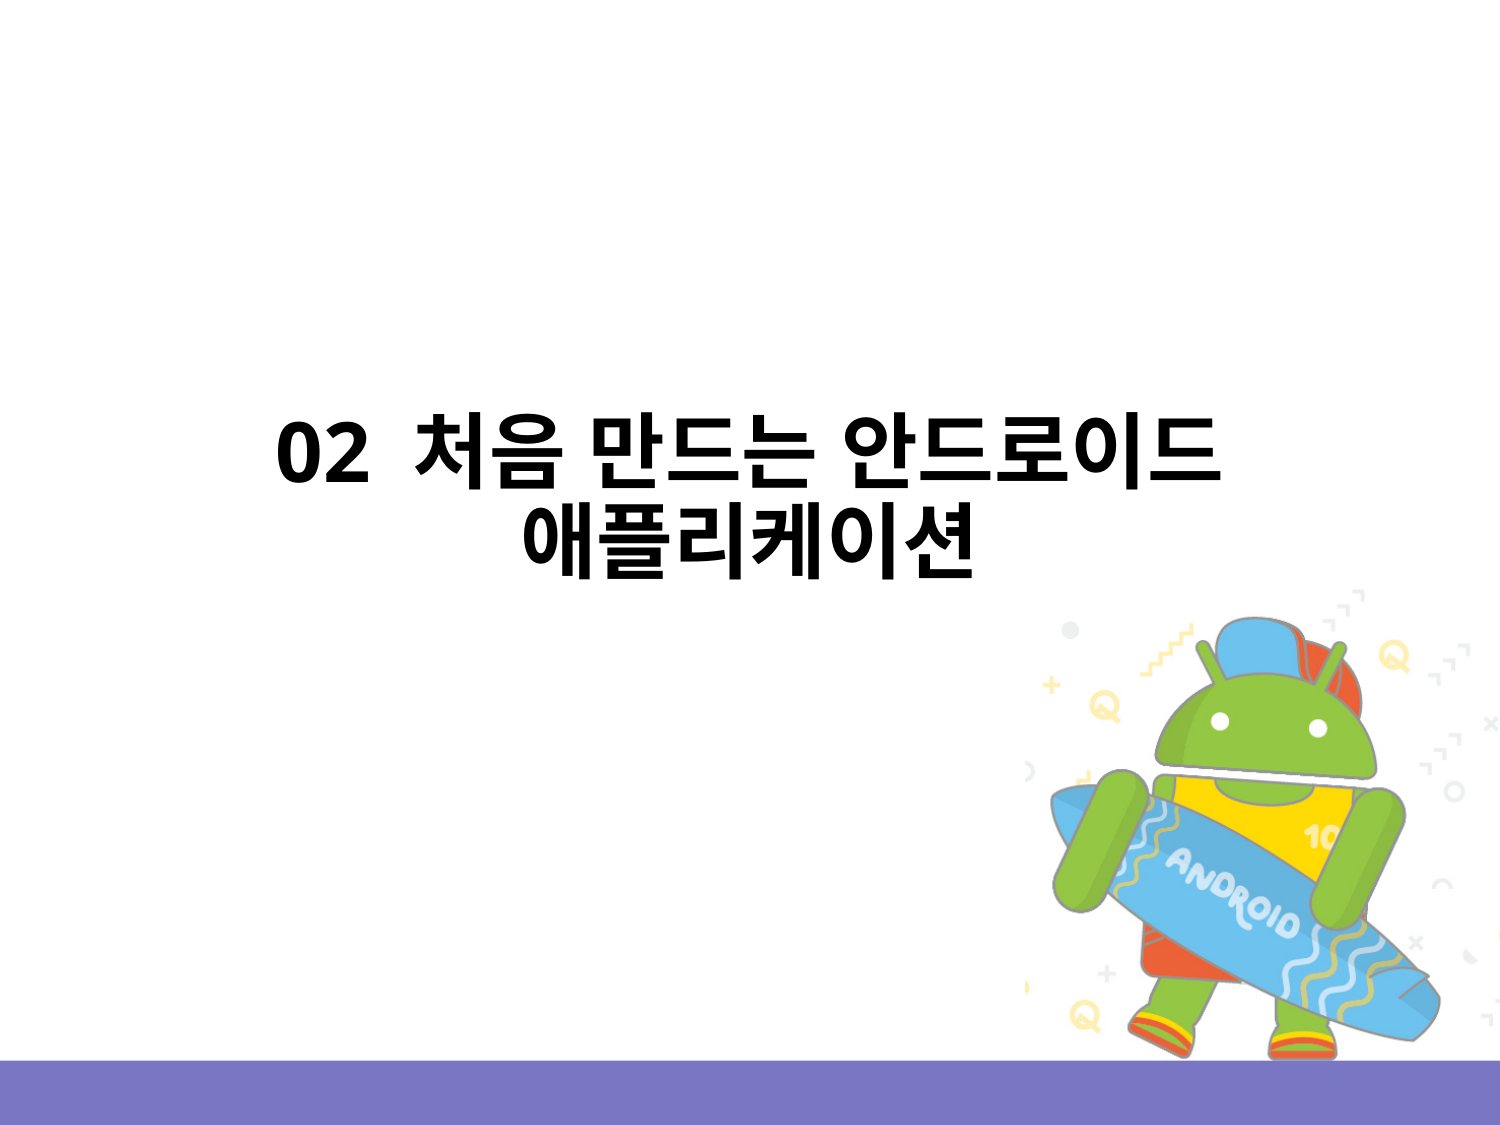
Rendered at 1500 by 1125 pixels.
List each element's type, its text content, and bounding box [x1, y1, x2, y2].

title 02 처음 만드는 안드로이드 애플리케이션 [50, 402, 1450, 482]
picture [1025, 573, 1500, 1060]
